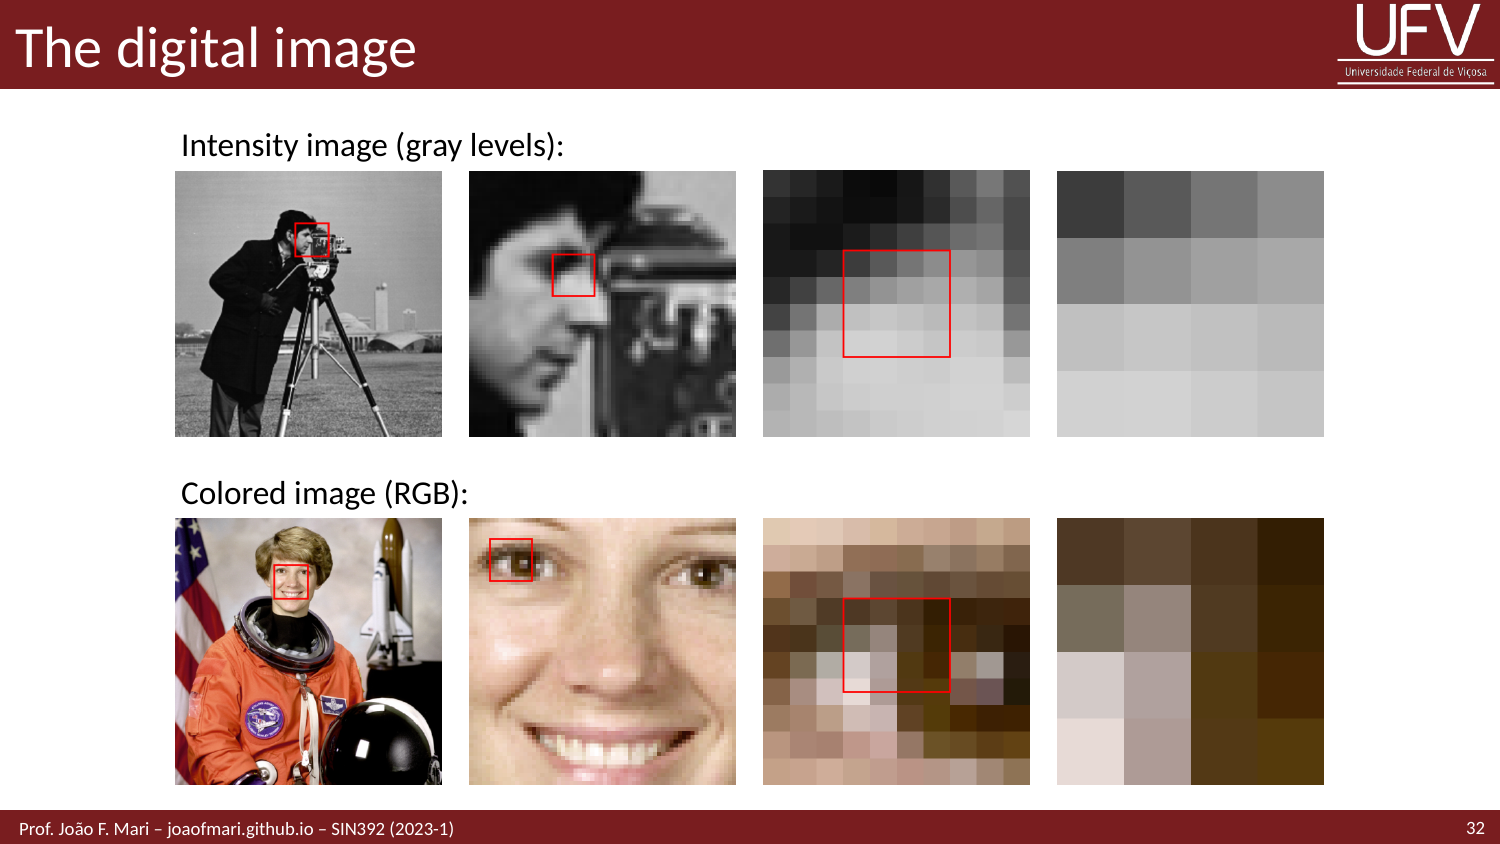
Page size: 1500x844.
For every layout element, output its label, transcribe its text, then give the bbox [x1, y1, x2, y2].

picture [175, 170, 442, 438]
footer Prof. João F. Mari – joaofmari.github.io – SIN392 (2023-1) [0, 812, 1034, 844]
picture [763, 518, 1030, 785]
text_box Colored image (RGB): [175, 463, 584, 519]
picture [1057, 170, 1324, 438]
picture [468, 518, 736, 785]
title The digital image [0, 0, 1500, 88]
picture [763, 170, 1030, 438]
picture [469, 170, 736, 438]
picture [175, 518, 442, 785]
text_box Intensity image (gray levels): [175, 115, 938, 171]
picture [1057, 518, 1324, 785]
list [0, 88, 1500, 812]
slide_number 32 [1328, 811, 1500, 844]
